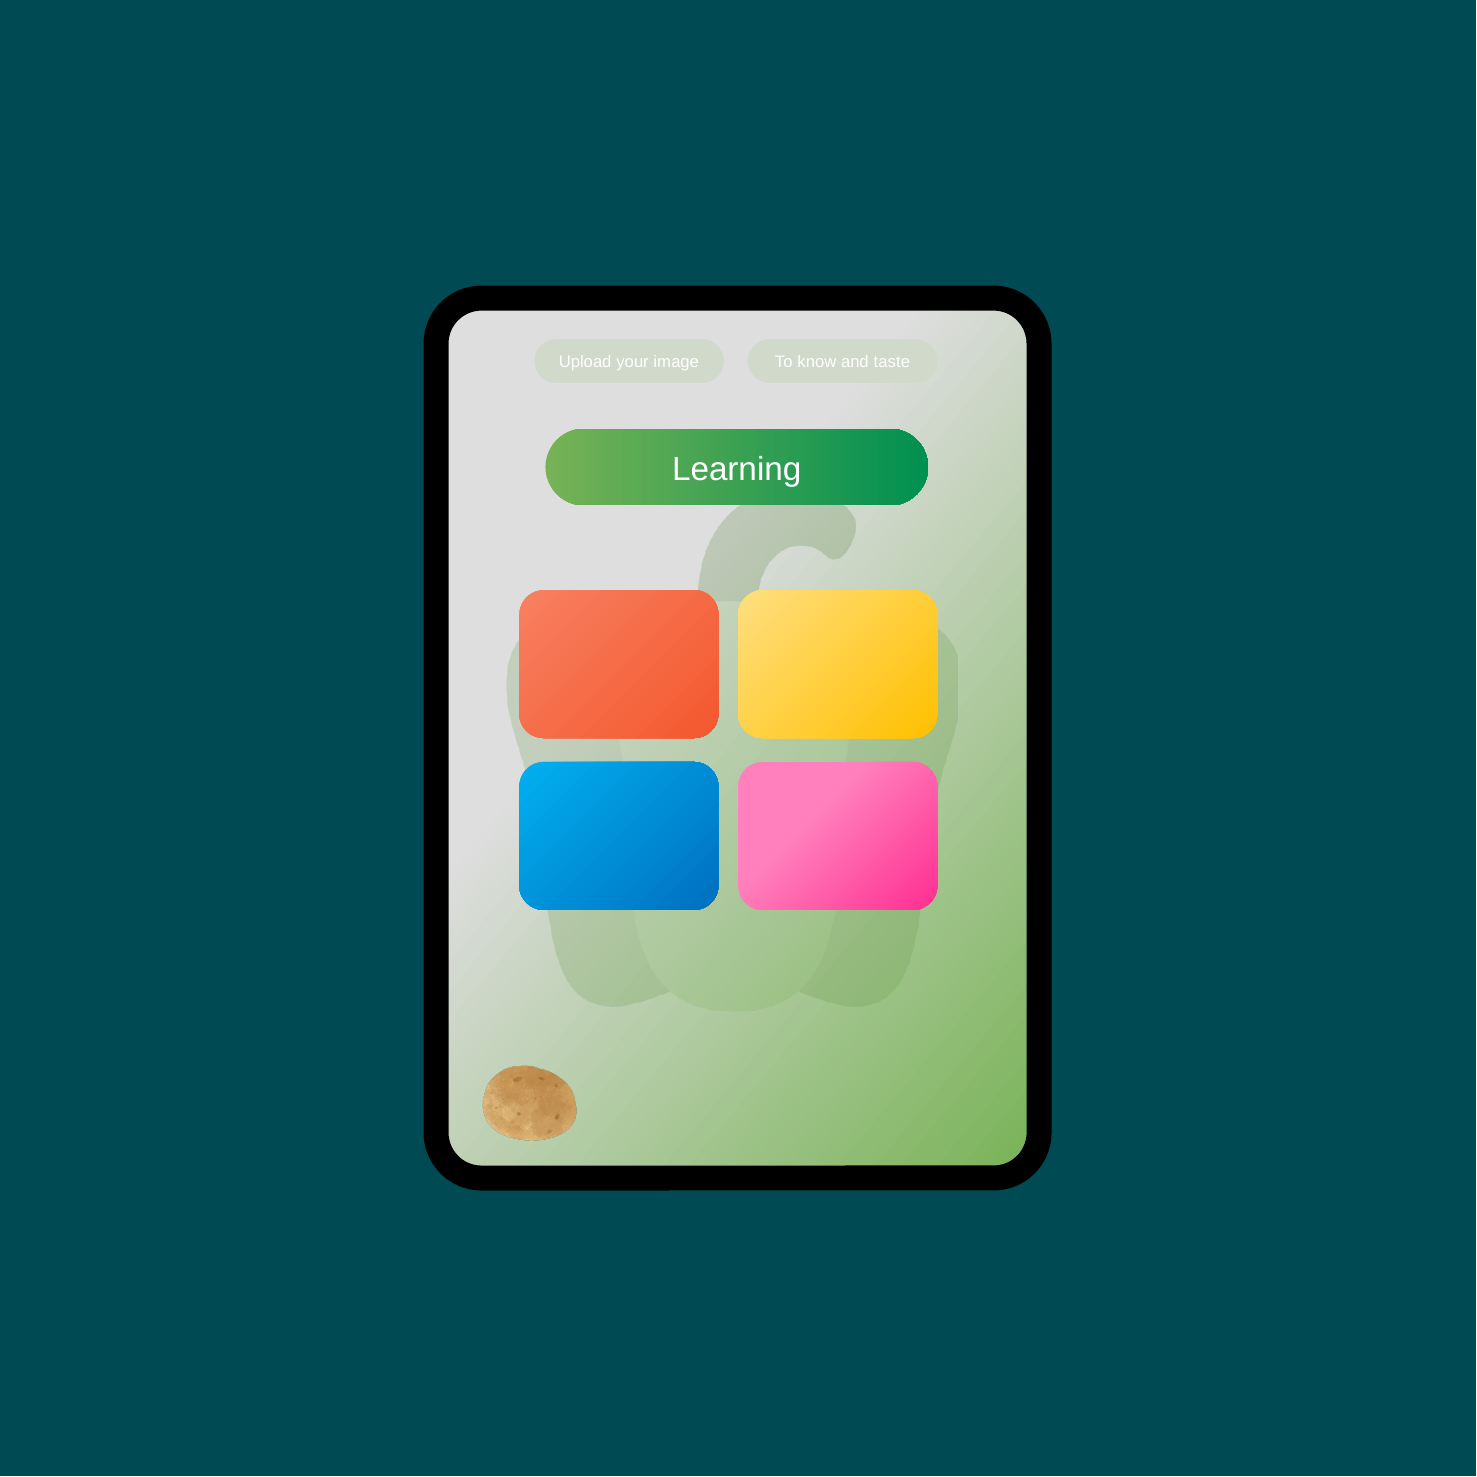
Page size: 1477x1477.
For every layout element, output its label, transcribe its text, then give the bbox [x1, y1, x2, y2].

text_box Learning [543, 426, 931, 466]
text_box To know and taste [745, 337, 940, 386]
picture [453, 467, 958, 1180]
text_box Upload your image [532, 337, 727, 386]
text_box [433, 296, 1042, 1181]
